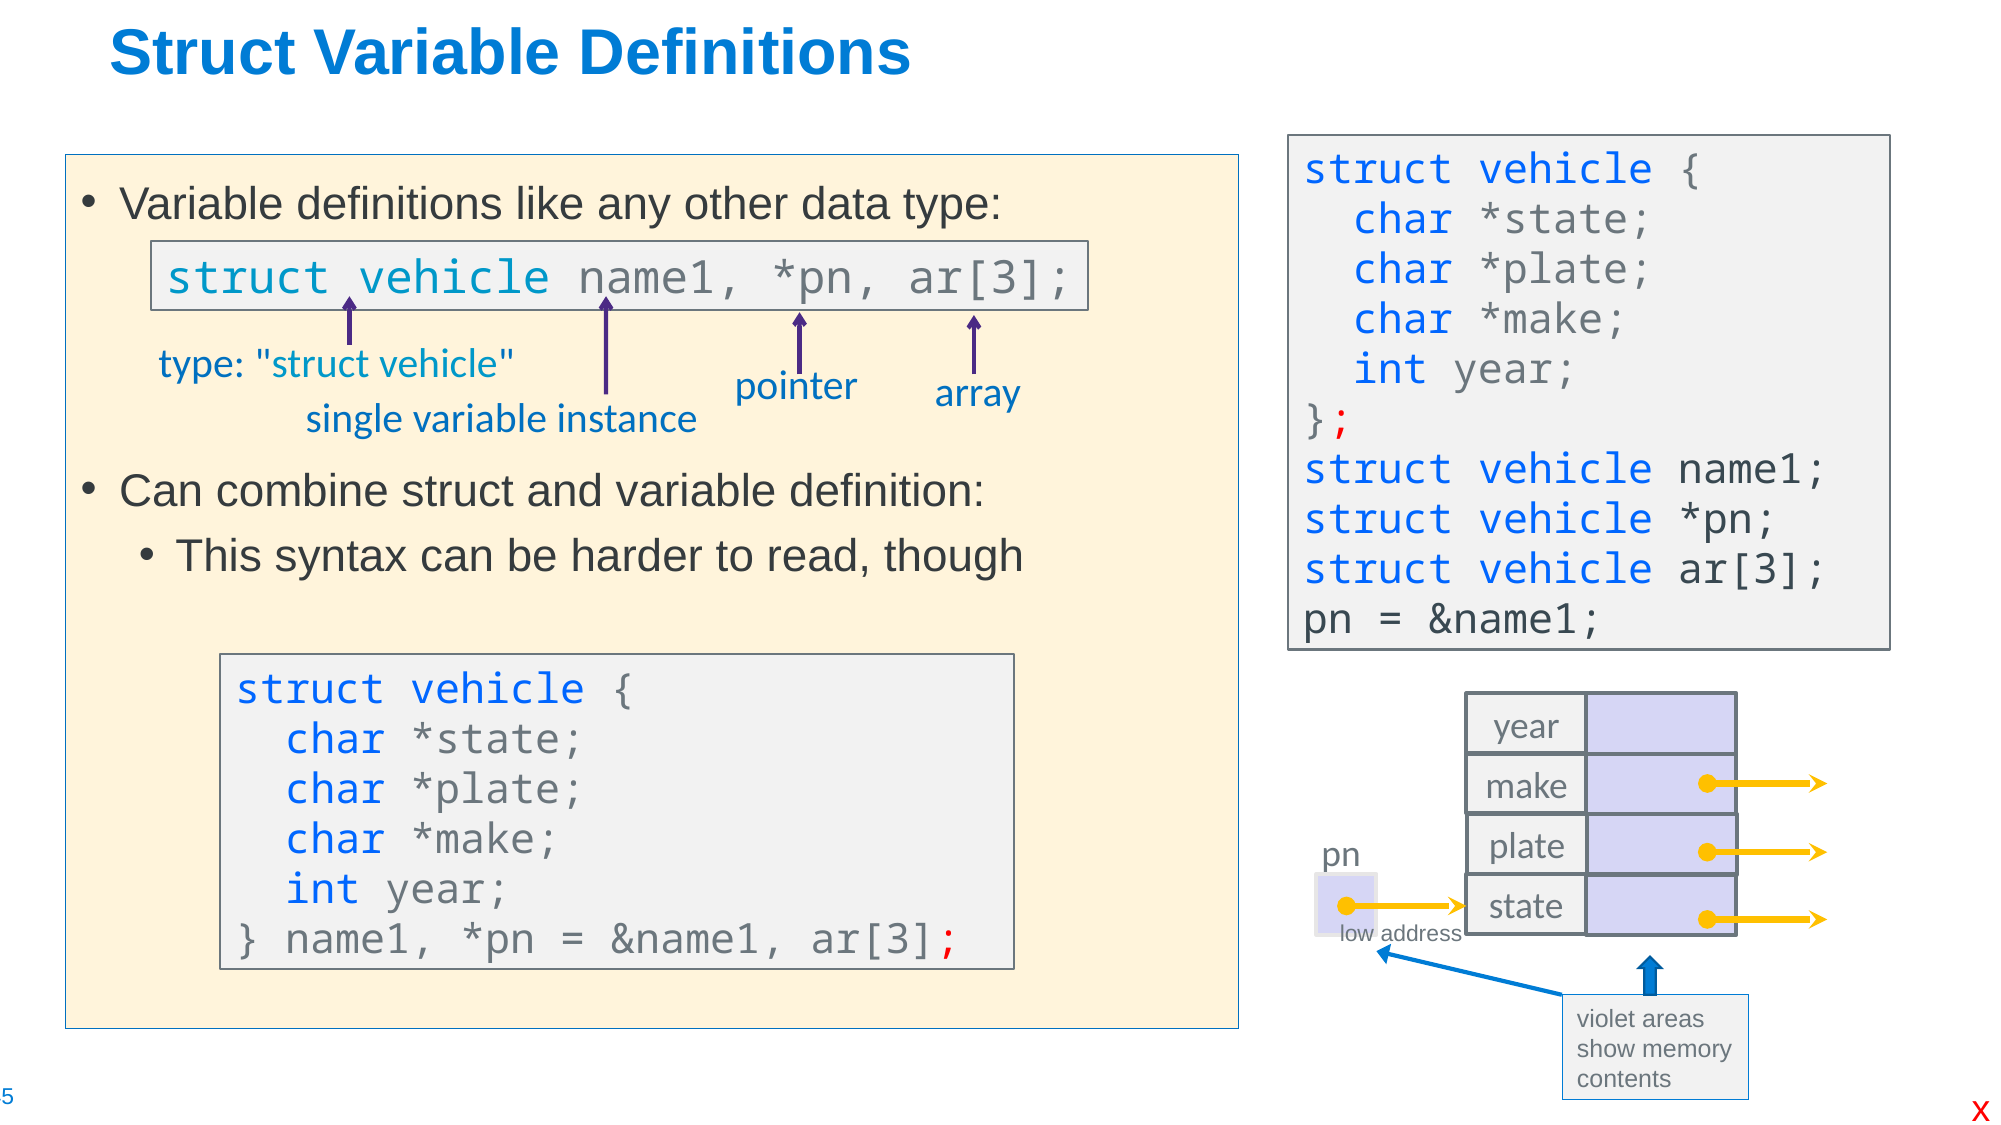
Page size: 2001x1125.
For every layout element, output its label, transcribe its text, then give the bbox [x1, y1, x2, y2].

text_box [1376, 951, 1749, 1101]
text_box struct vehicle { char *state; char *plate; char *make; int year; } name1, *pn = &name1, ar[3]; [220, 654, 1015, 970]
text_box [919, 315, 1085, 424]
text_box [143, 296, 570, 395]
text_box struct vehicle { char *state; char *plate; char *make; int year; }; struct vehicle name1; struct vehicle *pn; struct vehicle ar[3]; pn = &name1; [1288, 134, 1890, 650]
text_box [290, 296, 717, 449]
text_box x [1956, 1076, 2000, 1125]
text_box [719, 312, 885, 416]
title Struct Variable Definitions [94, 15, 1820, 96]
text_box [1281, 693, 1828, 954]
text_box struct vehicle name1, *pn, ar[3]; [150, 240, 1088, 311]
list Variable definitions like any other data type: Can combine struct and variable definition: This syntax can be harder to read, though [65, 154, 1239, 1029]
